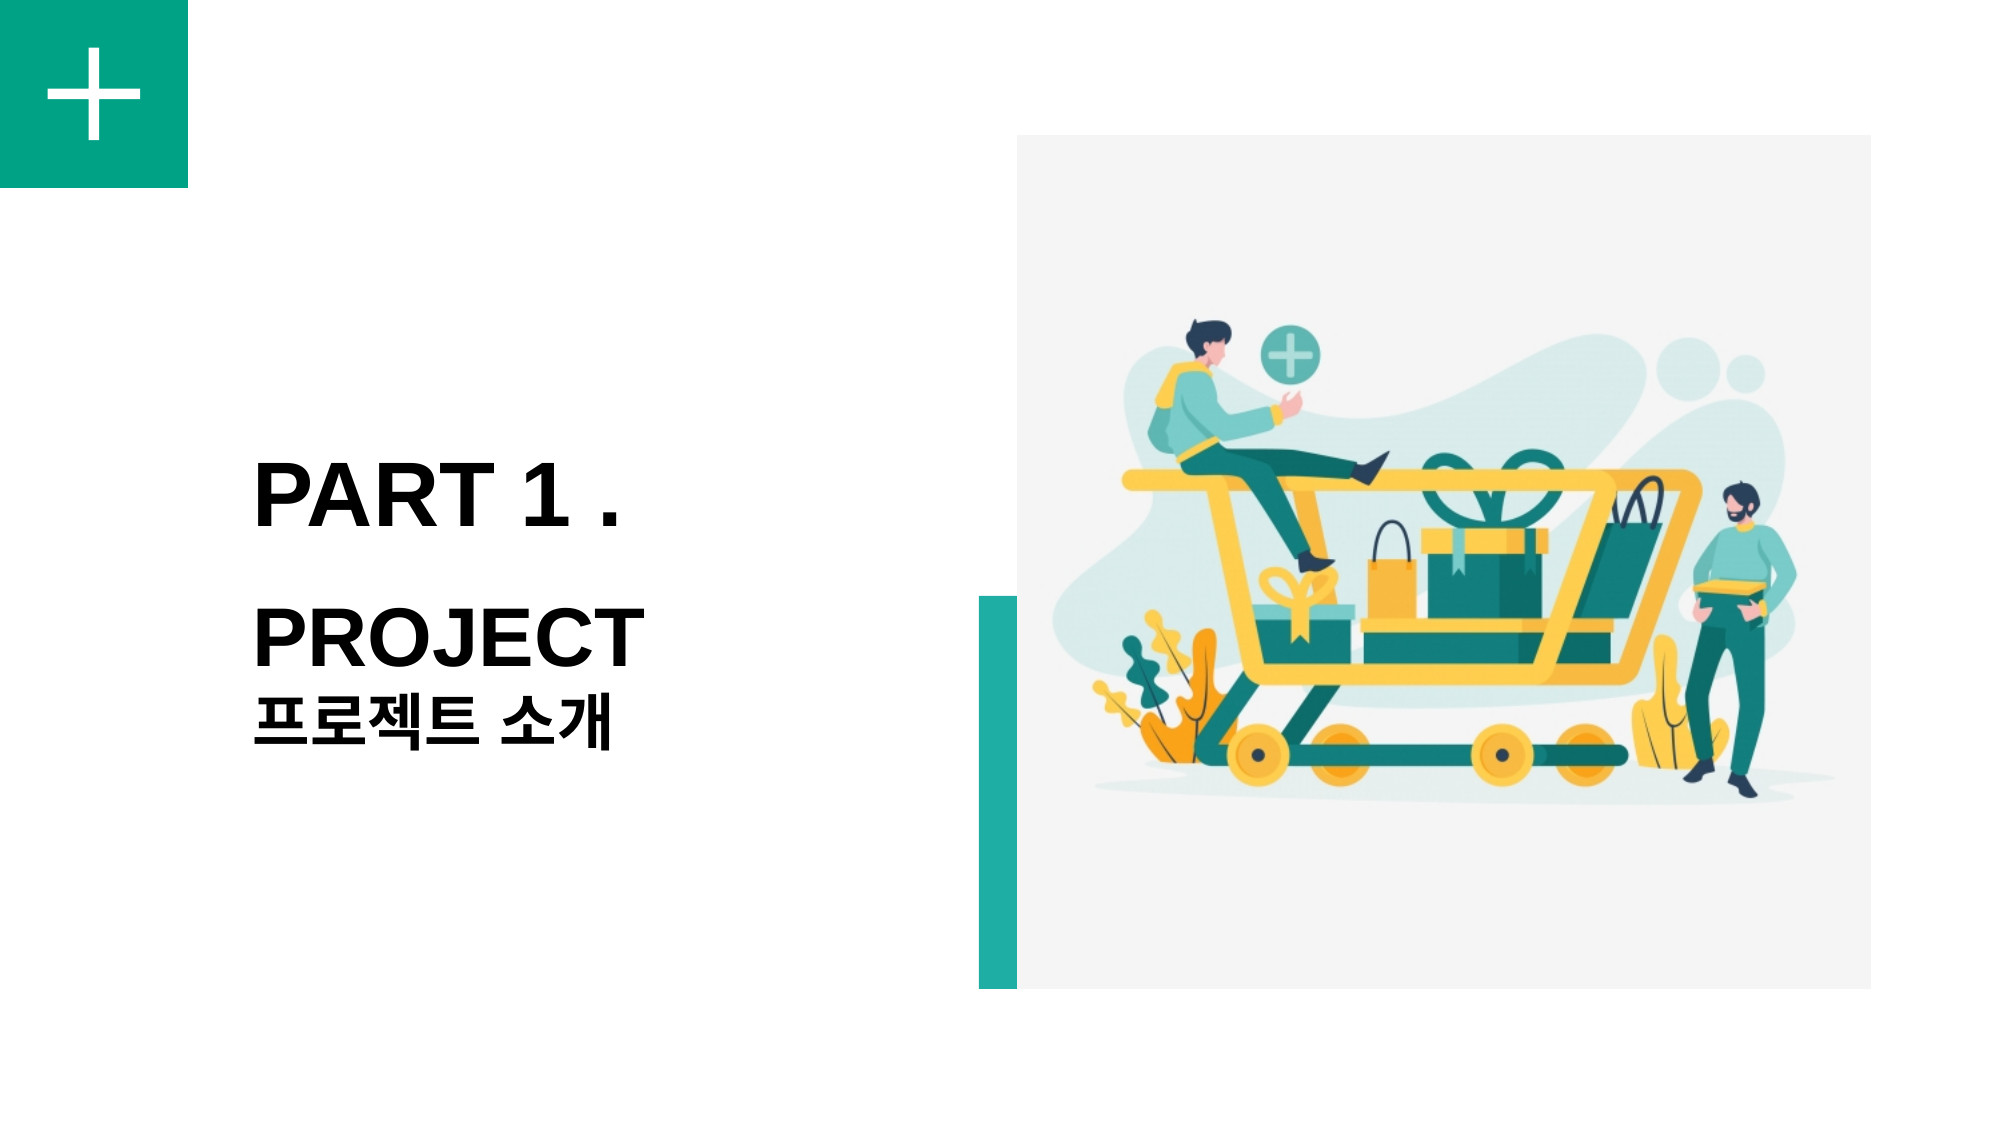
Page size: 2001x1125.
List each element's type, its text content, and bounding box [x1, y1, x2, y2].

text_box PROJECT 프로젝트 소개 [237, 575, 829, 765]
picture [1017, 135, 1871, 989]
text_box [978, 595, 1018, 990]
text_box [0, 0, 189, 189]
text_box PART 1 . [237, 372, 829, 553]
text_box [47, 47, 141, 141]
